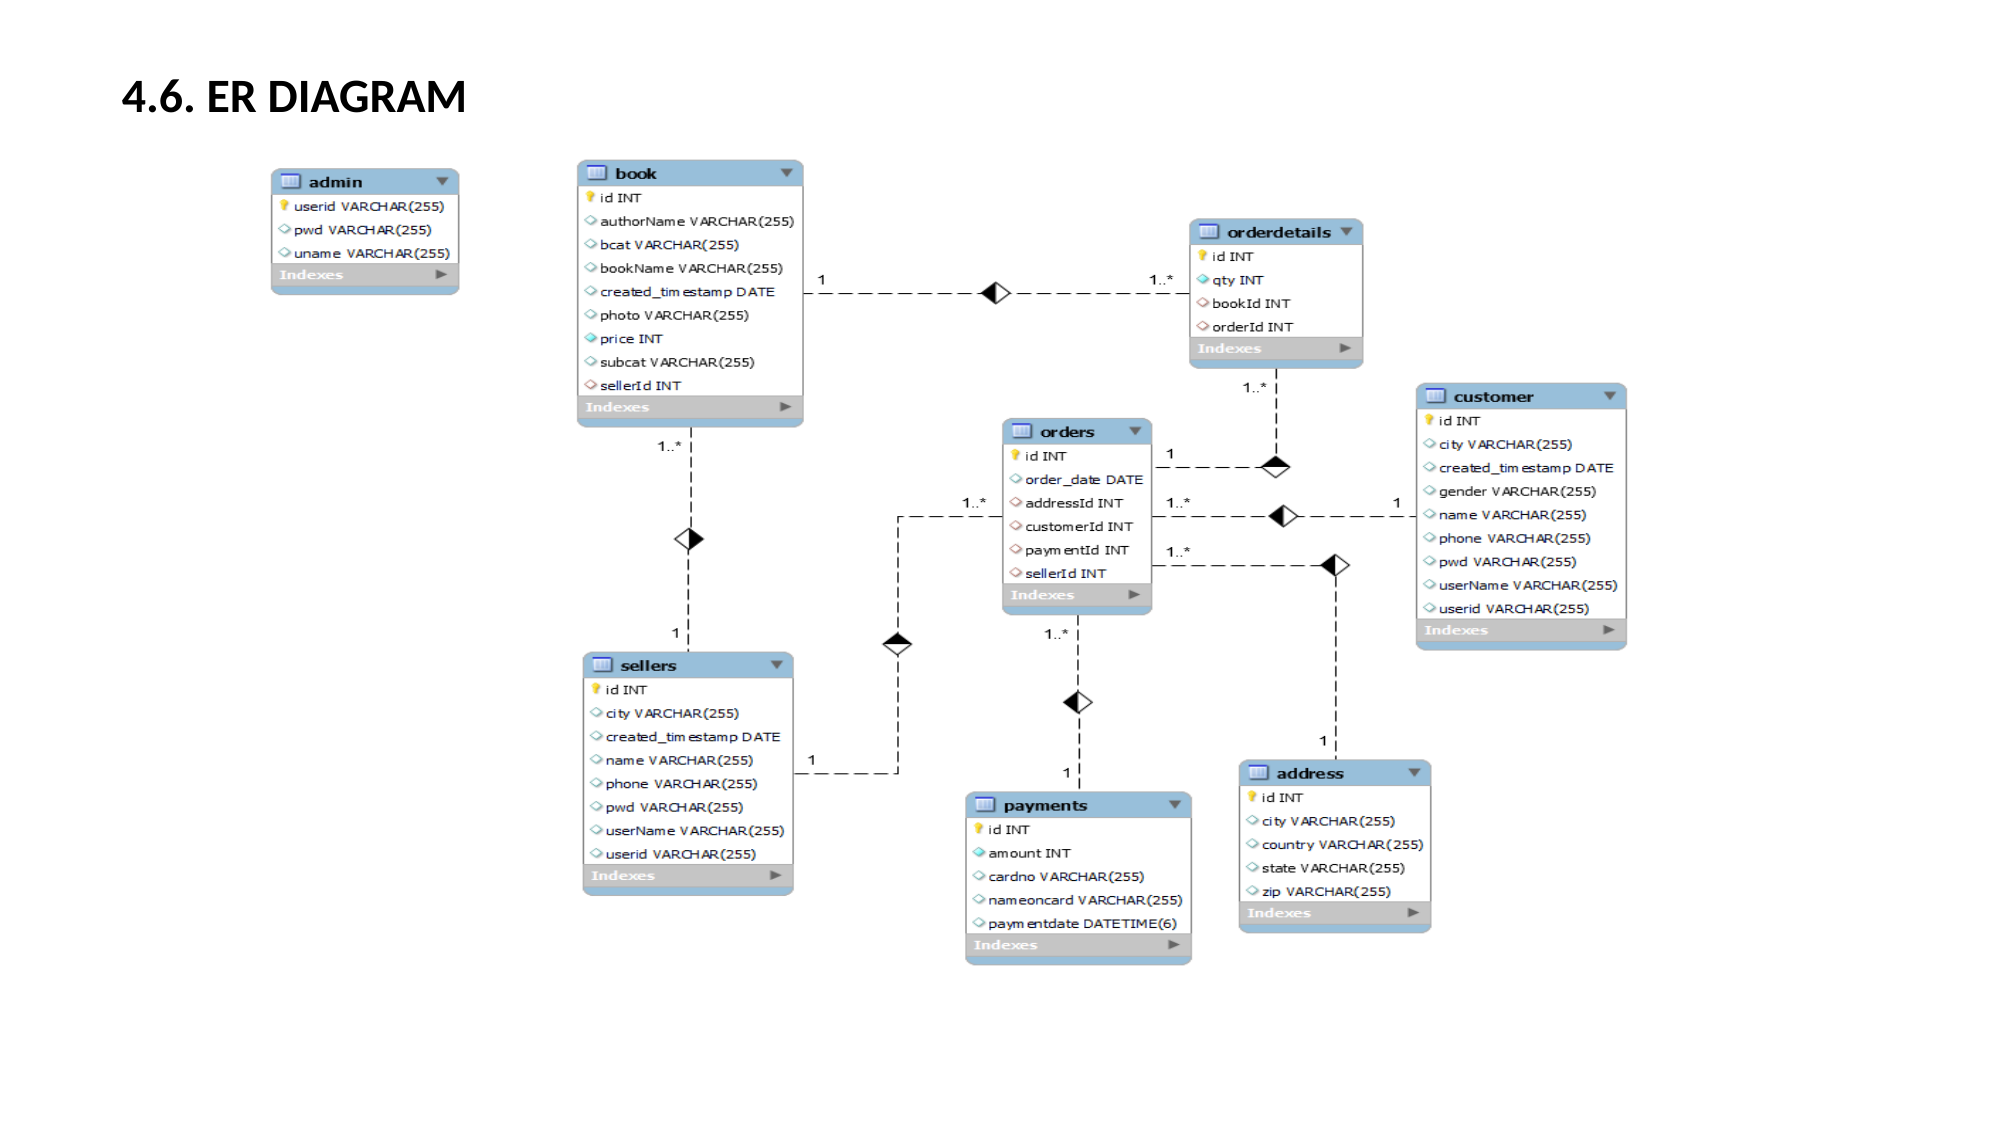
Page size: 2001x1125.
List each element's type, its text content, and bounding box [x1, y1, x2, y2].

text_box 4.6. ER DIAGRAM [107, 56, 493, 129]
picture [257, 149, 1640, 975]
